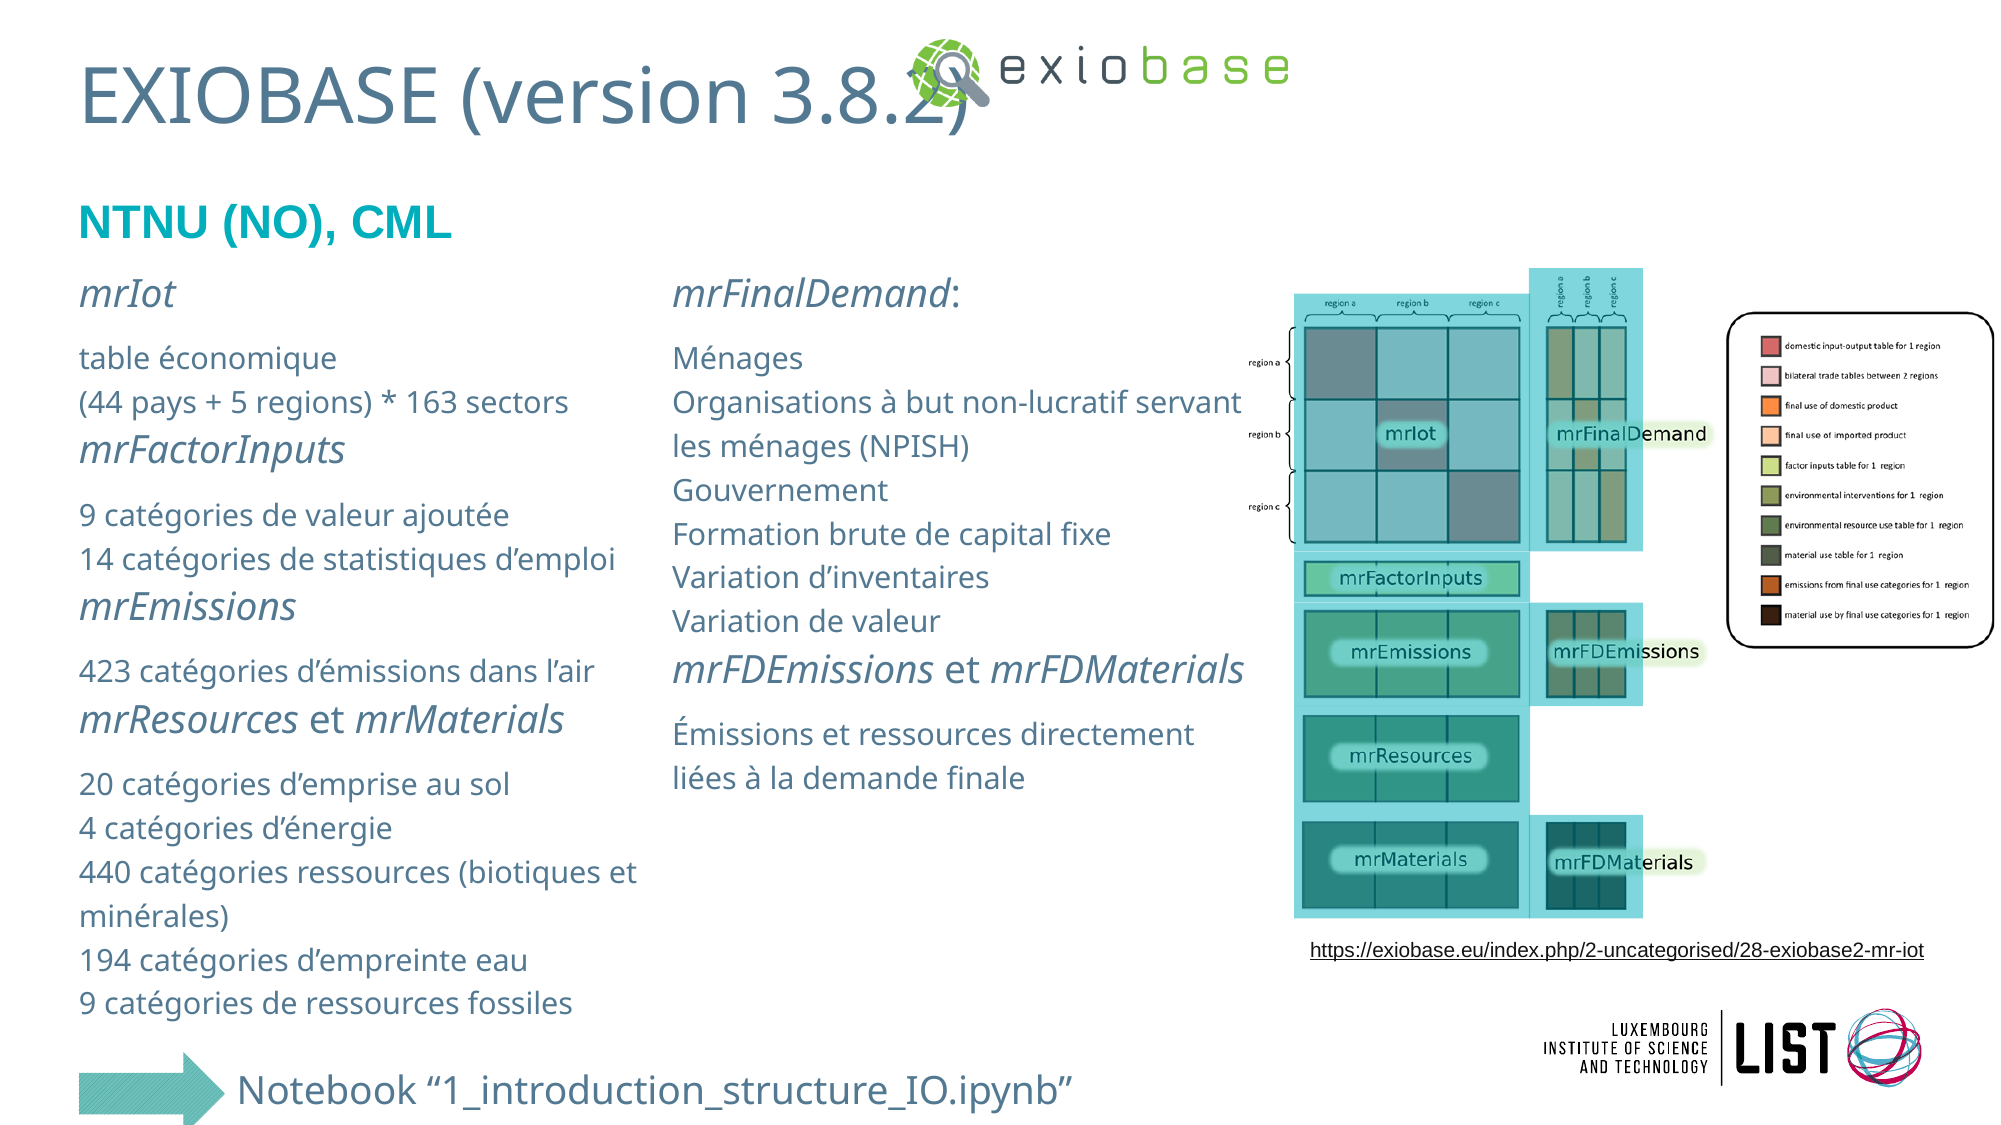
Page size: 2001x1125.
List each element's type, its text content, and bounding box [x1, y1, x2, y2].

picture [1243, 261, 2000, 924]
text_box https://exiobase.eu/index.php/2-uncategorised/28-exiobase2-mr-iot [1295, 932, 1972, 970]
picture [911, 39, 1288, 107]
list NTNU (NO), CML [78, 200, 1922, 256]
list mrIot table économique (44 pays + 5 regions) * 163 sectors mrFactorInputs 9 catégories de valeur ajoutée 14 catégories de statistiques d’emploi mrEmissions 423 catégories d’émissions dans l’air mrResources et mrMaterials 20 catégories d’emprise au sol 4 catégories d’énergie 440 catégories ressources (biotiques et minérales) 194 catégories d’empreinte eau 9 catégories de ressources fossiles mrFinalDemand: Ménages Organisations à but non-lucratif servant les ménages (NPISH) Gouvernement Formation brute de capital fixe Variation d’inventaires Variation de valeur mrFDEmissions et mrFDMaterials Émissions et ressources directement liées à la demande finale [78, 268, 1266, 1038]
title EXIOBASE (version 3.8.2) [78, 60, 1922, 200]
text_box Notebook “1_introduction_structure_IO.ipynb” [236, 1065, 1100, 1125]
text_box [76, 1050, 228, 1125]
